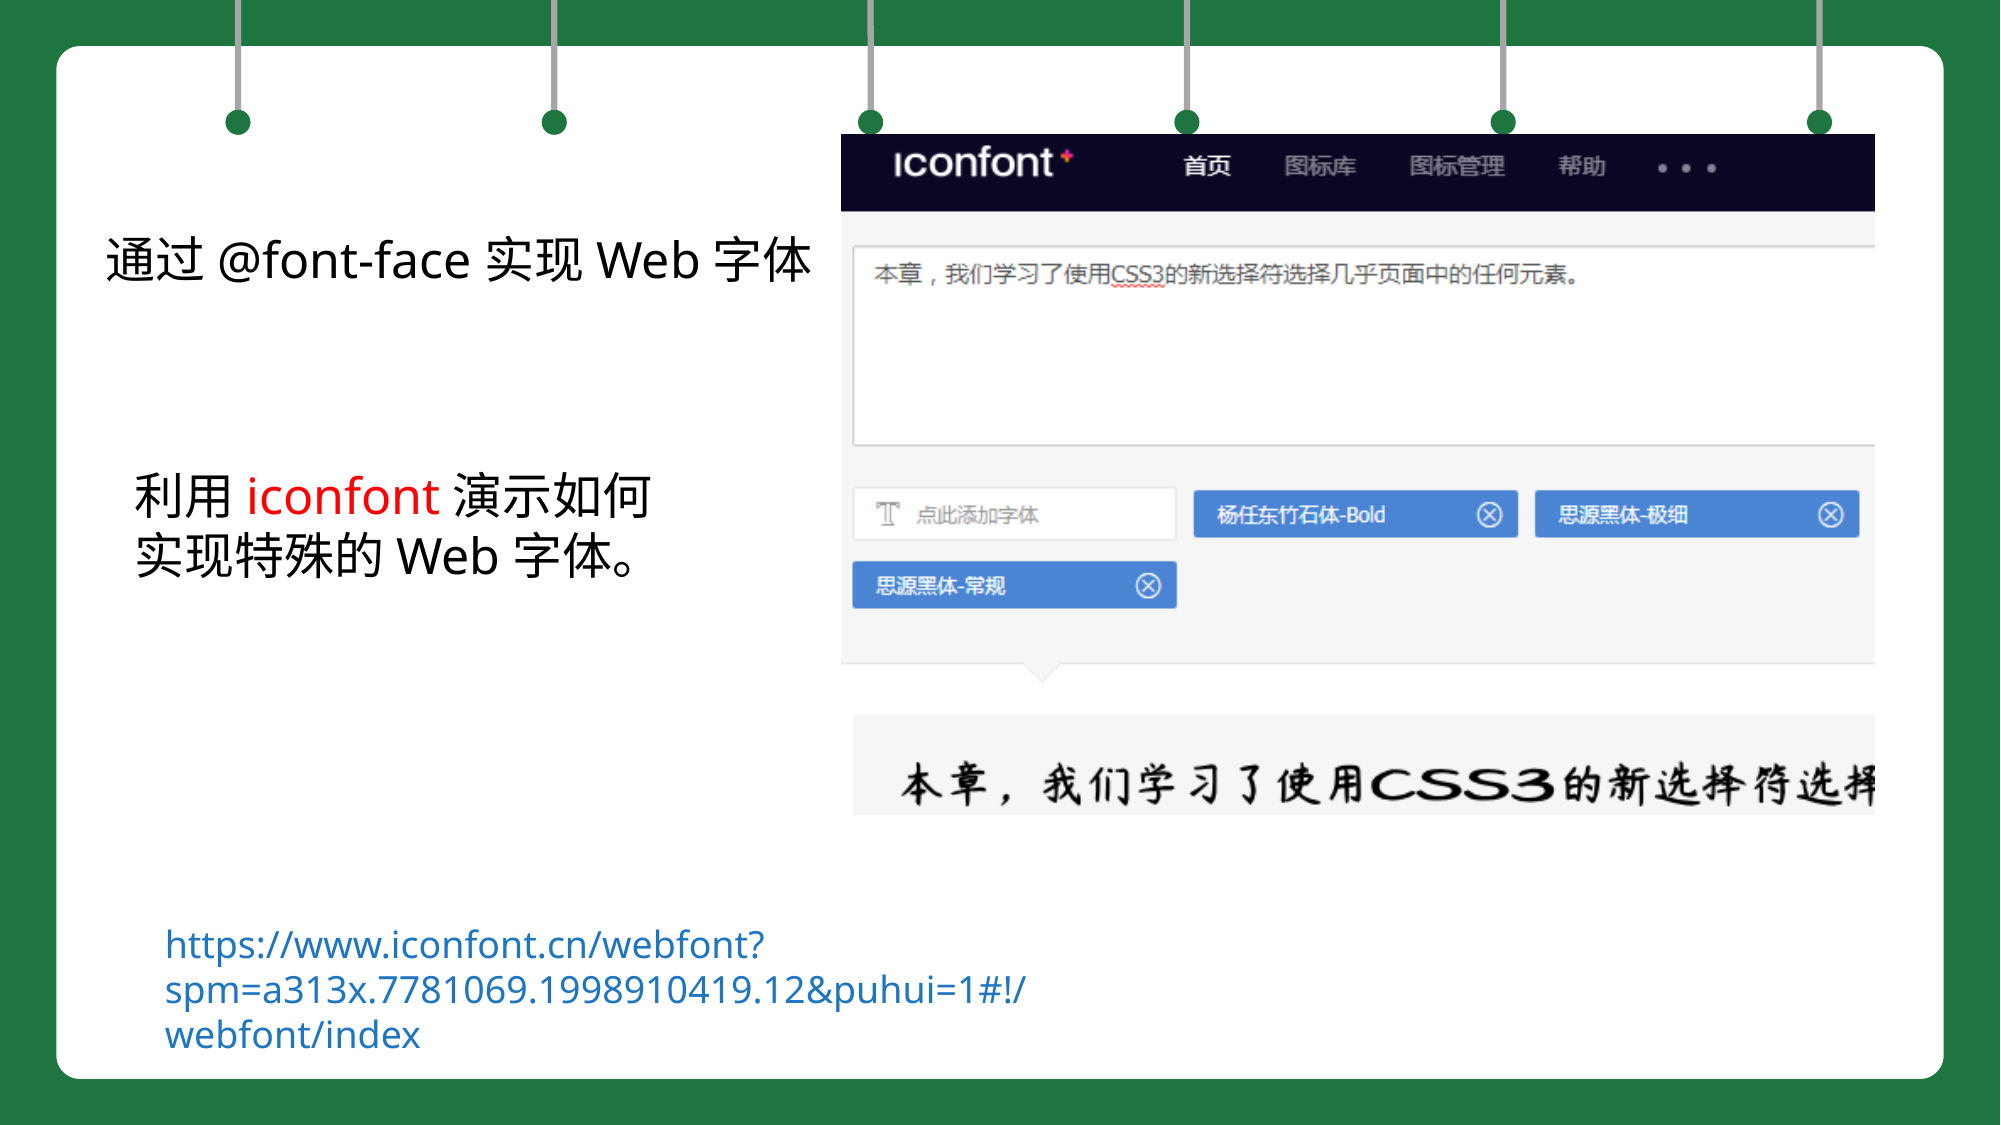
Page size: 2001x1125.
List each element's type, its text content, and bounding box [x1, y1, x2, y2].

picture [841, 134, 1875, 815]
text_box 利用iconfont演示如何 实现特殊的Web字体。 [119, 456, 678, 592]
text_box 通过@font-face实现Web字体 [90, 221, 828, 296]
text_box https://www.iconfont.cn/webfont?spm=a313x.7781069.1998910419.12&puhui=1#!/webfont/index [150, 913, 1150, 1063]
